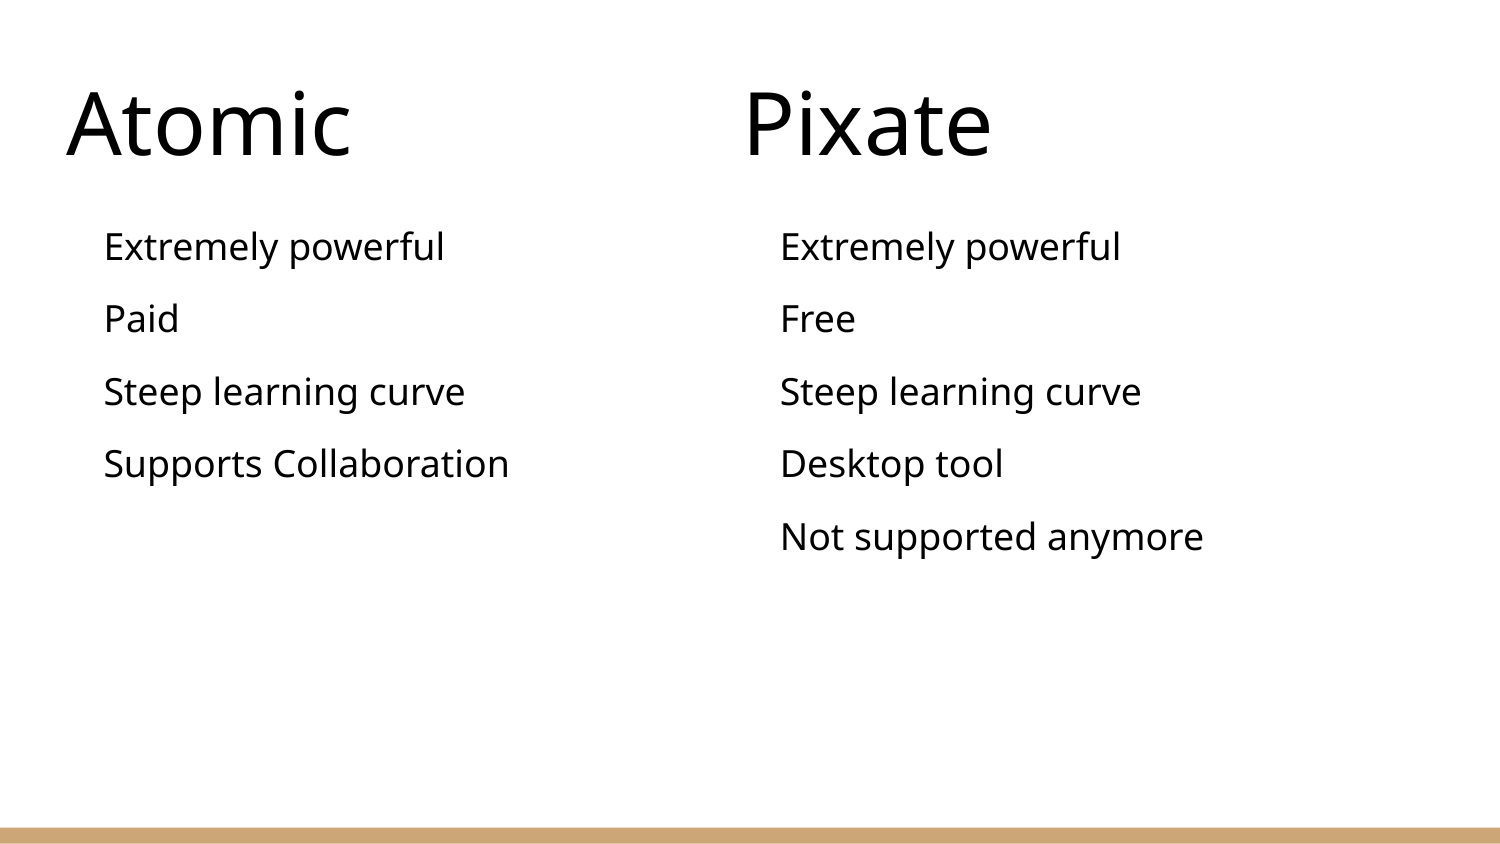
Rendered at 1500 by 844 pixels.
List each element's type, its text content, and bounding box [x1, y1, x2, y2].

title Atomic [51, 51, 685, 189]
list Extremely powerful Paid Steep learning curve Supports Collaboration [51, 200, 627, 752]
list Extremely powerful Free Steep learning curve Desktop tool Not supported anymore [727, 200, 1303, 752]
title Pixate [727, 51, 1361, 189]
